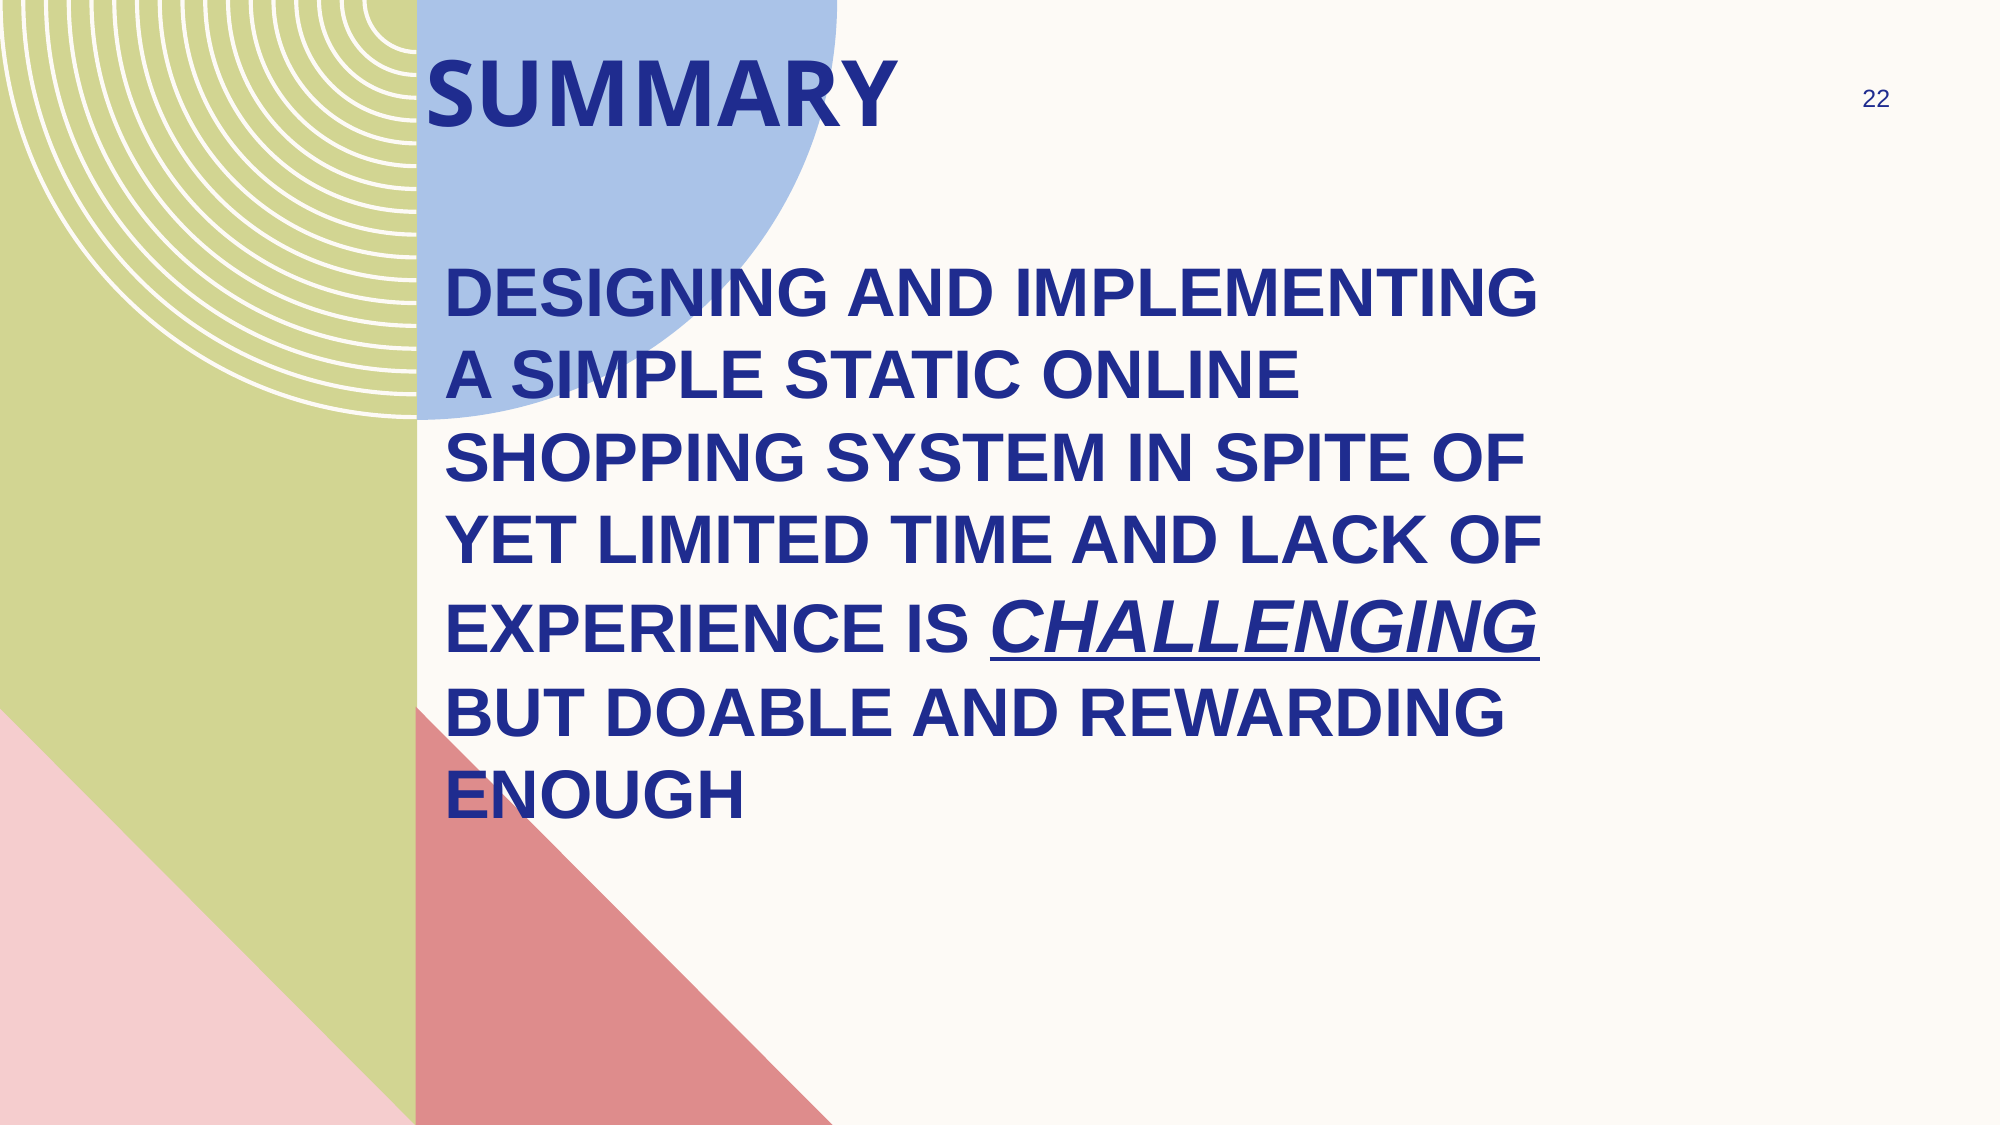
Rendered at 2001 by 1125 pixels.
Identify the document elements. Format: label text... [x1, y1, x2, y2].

text_box summary [424, 34, 1475, 161]
slide_number 22 [1795, 75, 1958, 120]
title Designing and implementing a simple static online shopping system in spite of yet limited time and lack of experience is challenging but doable and rewarding enough [444, 247, 1595, 759]
